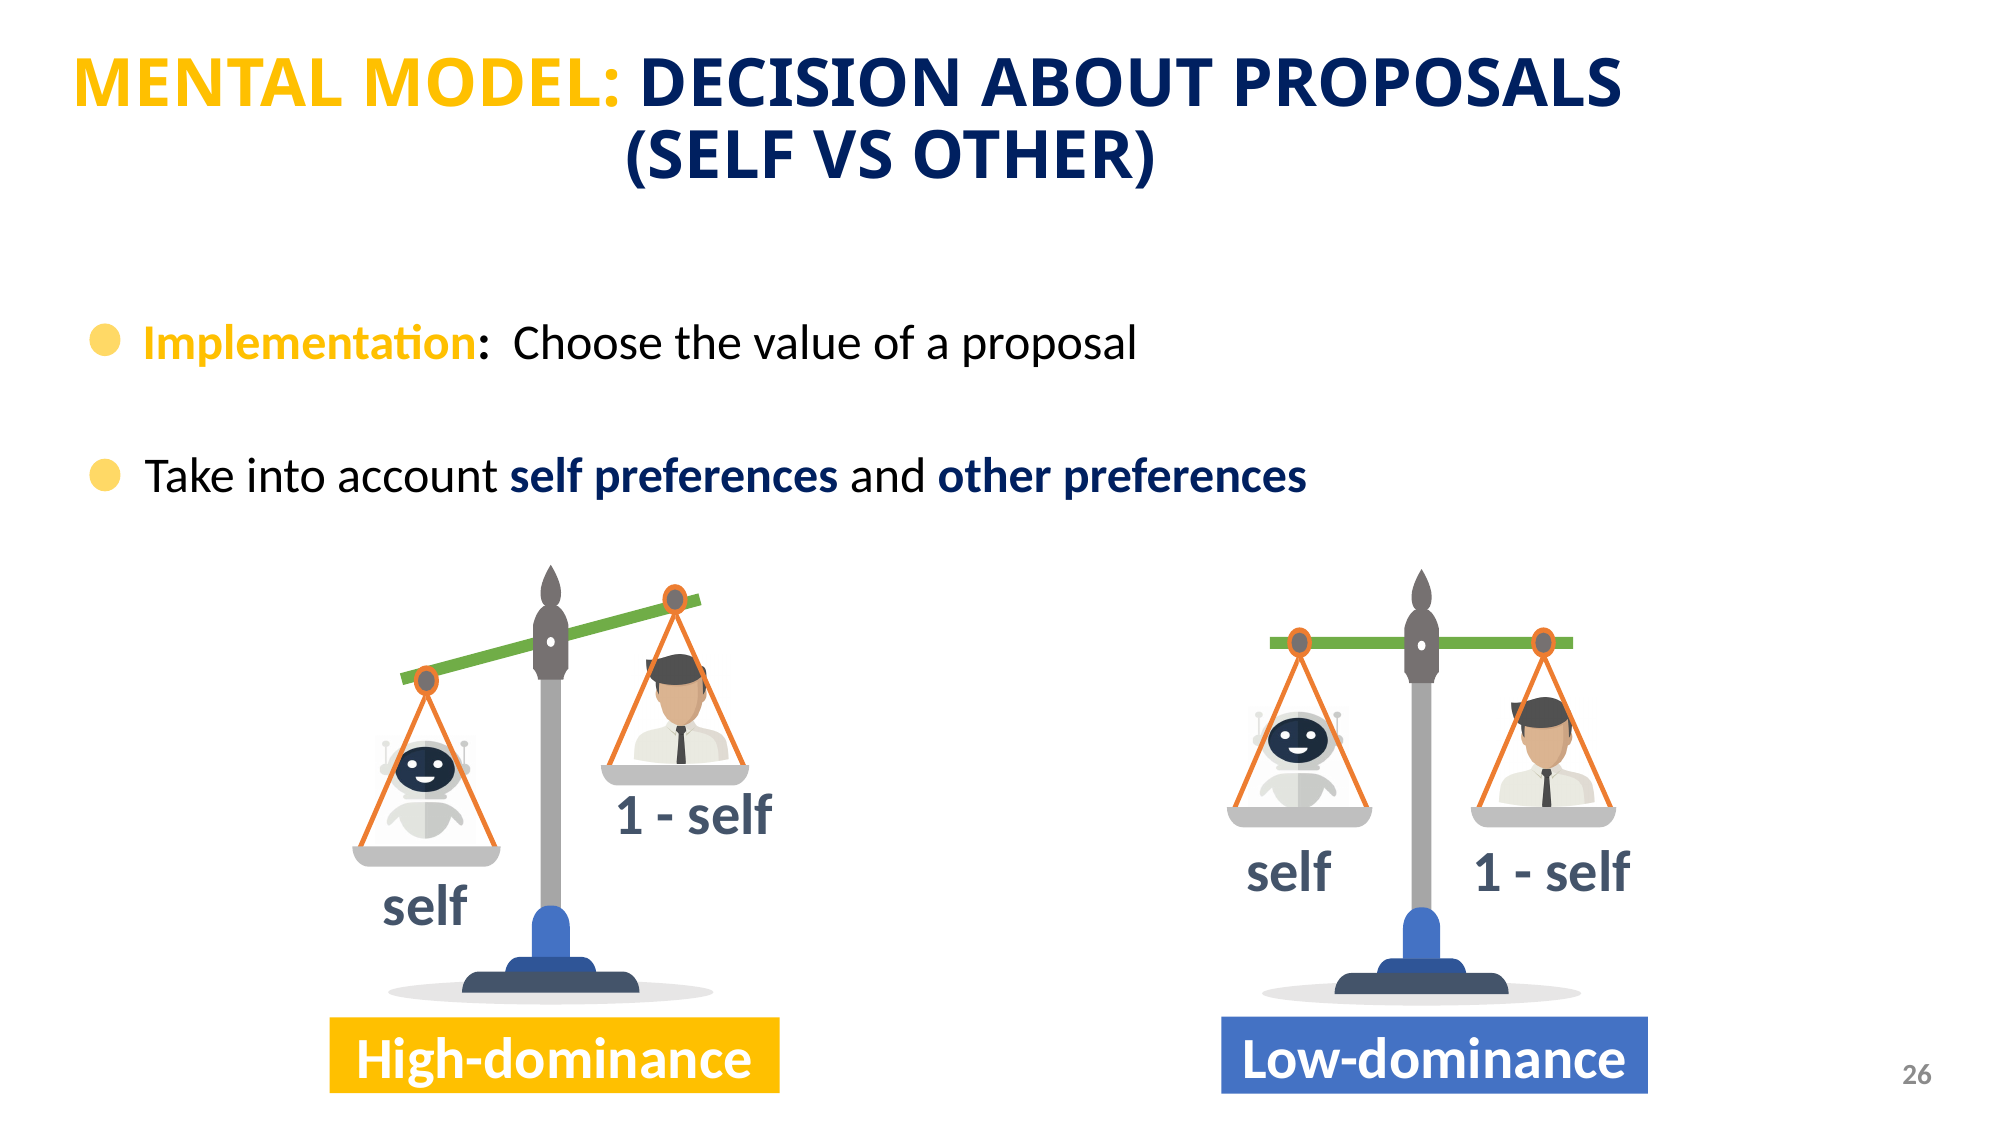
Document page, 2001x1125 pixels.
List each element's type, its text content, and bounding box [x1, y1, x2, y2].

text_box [352, 564, 810, 1005]
text_box Take into account self preferences and other preferences [117, 444, 1335, 502]
text_box 1 - self [1617, 833, 1668, 904]
text_box High-dominance [329, 1017, 780, 1094]
slide_number 26 [1496, 1042, 1947, 1103]
text_box Low-dominance [1221, 1016, 1648, 1094]
text_box [88, 458, 122, 492]
title Mental model: Decision about proposals (self vs other) [56, 33, 2000, 209]
text_box Implementation: Choose the value of a proposal [127, 301, 1522, 377]
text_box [1226, 568, 1617, 1006]
text_box [88, 322, 122, 357]
